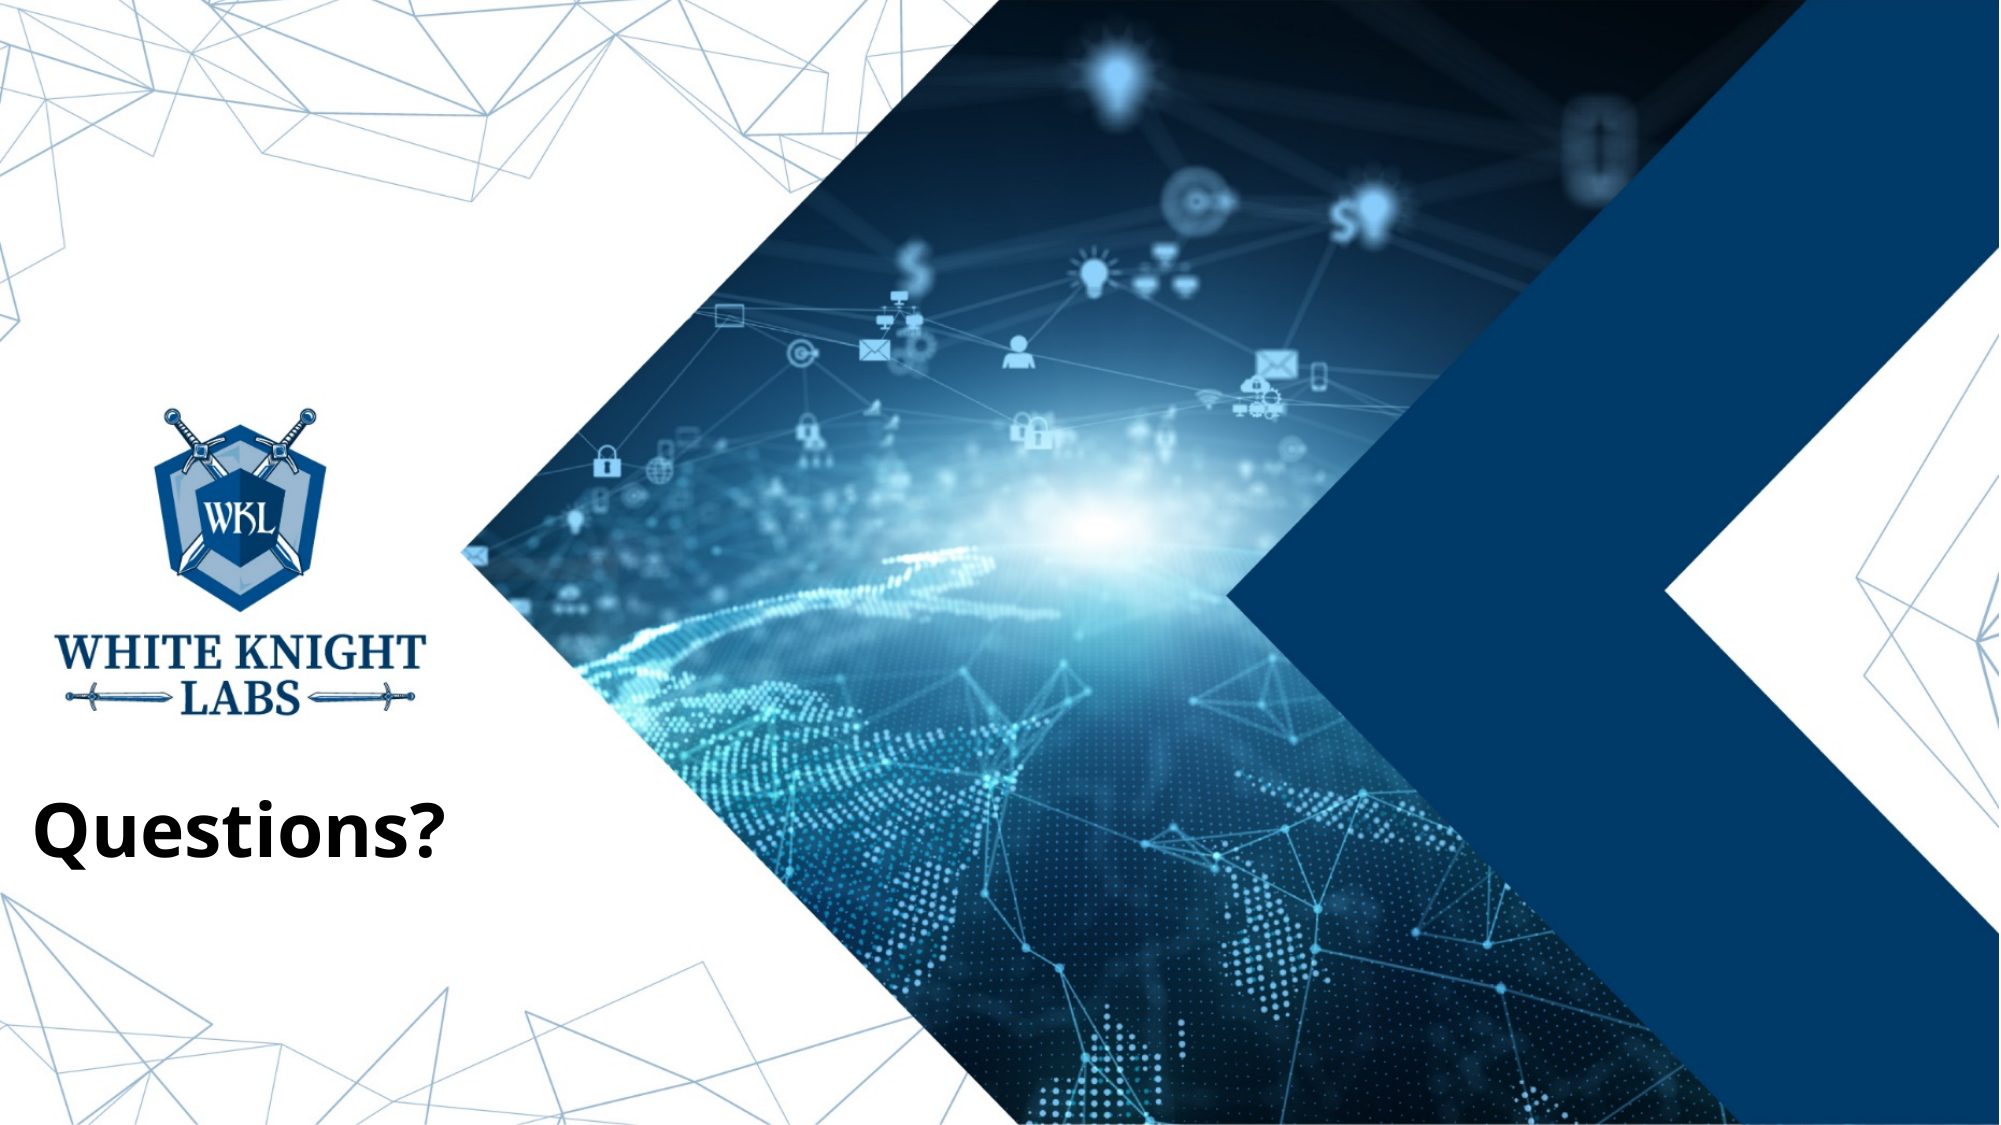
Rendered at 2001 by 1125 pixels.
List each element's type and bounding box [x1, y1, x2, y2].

list [0, 0, 1999, 1125]
